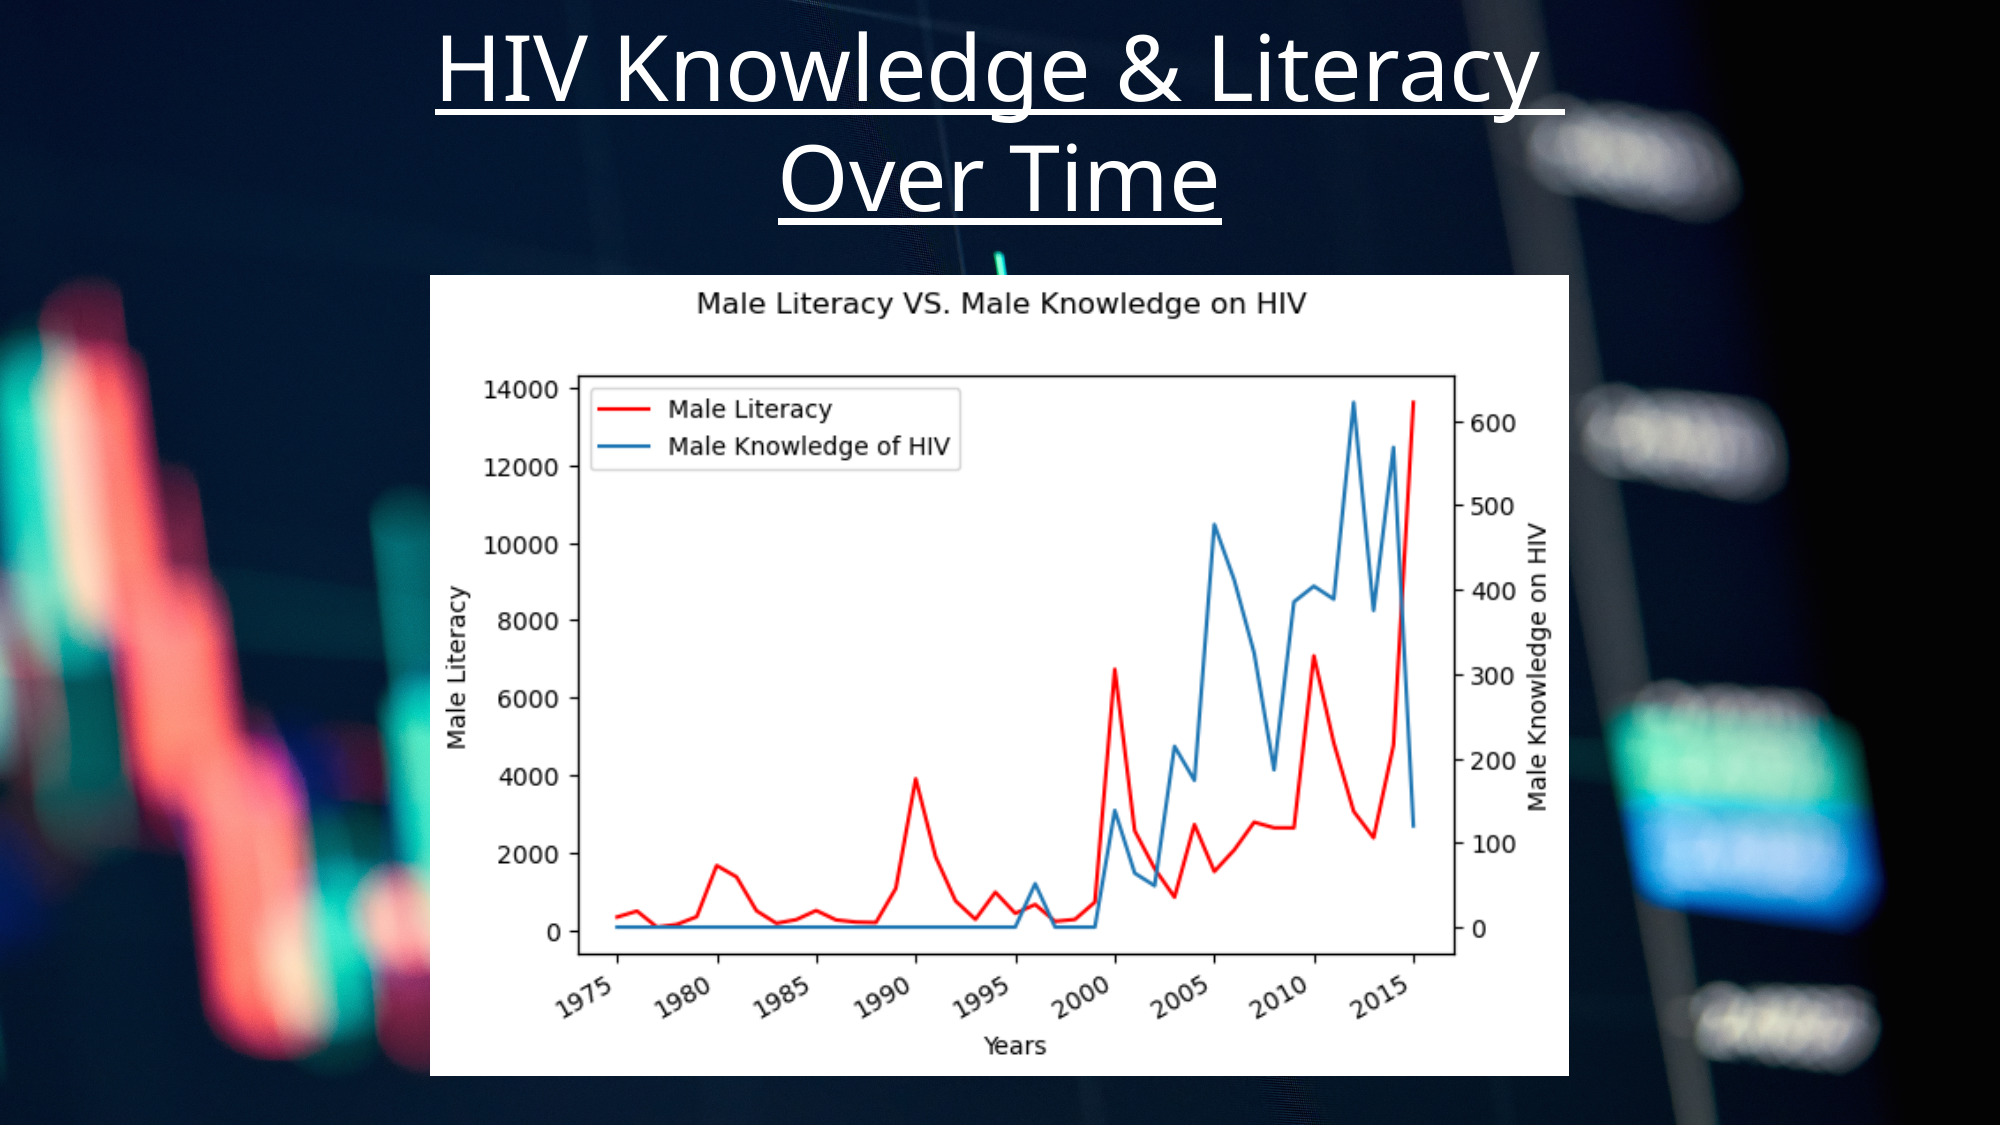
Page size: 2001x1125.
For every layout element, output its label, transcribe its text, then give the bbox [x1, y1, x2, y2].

title HIV Knowledge & Literacy Over Time [162, 145, 1838, 238]
picture [0, 0, 2000, 1125]
